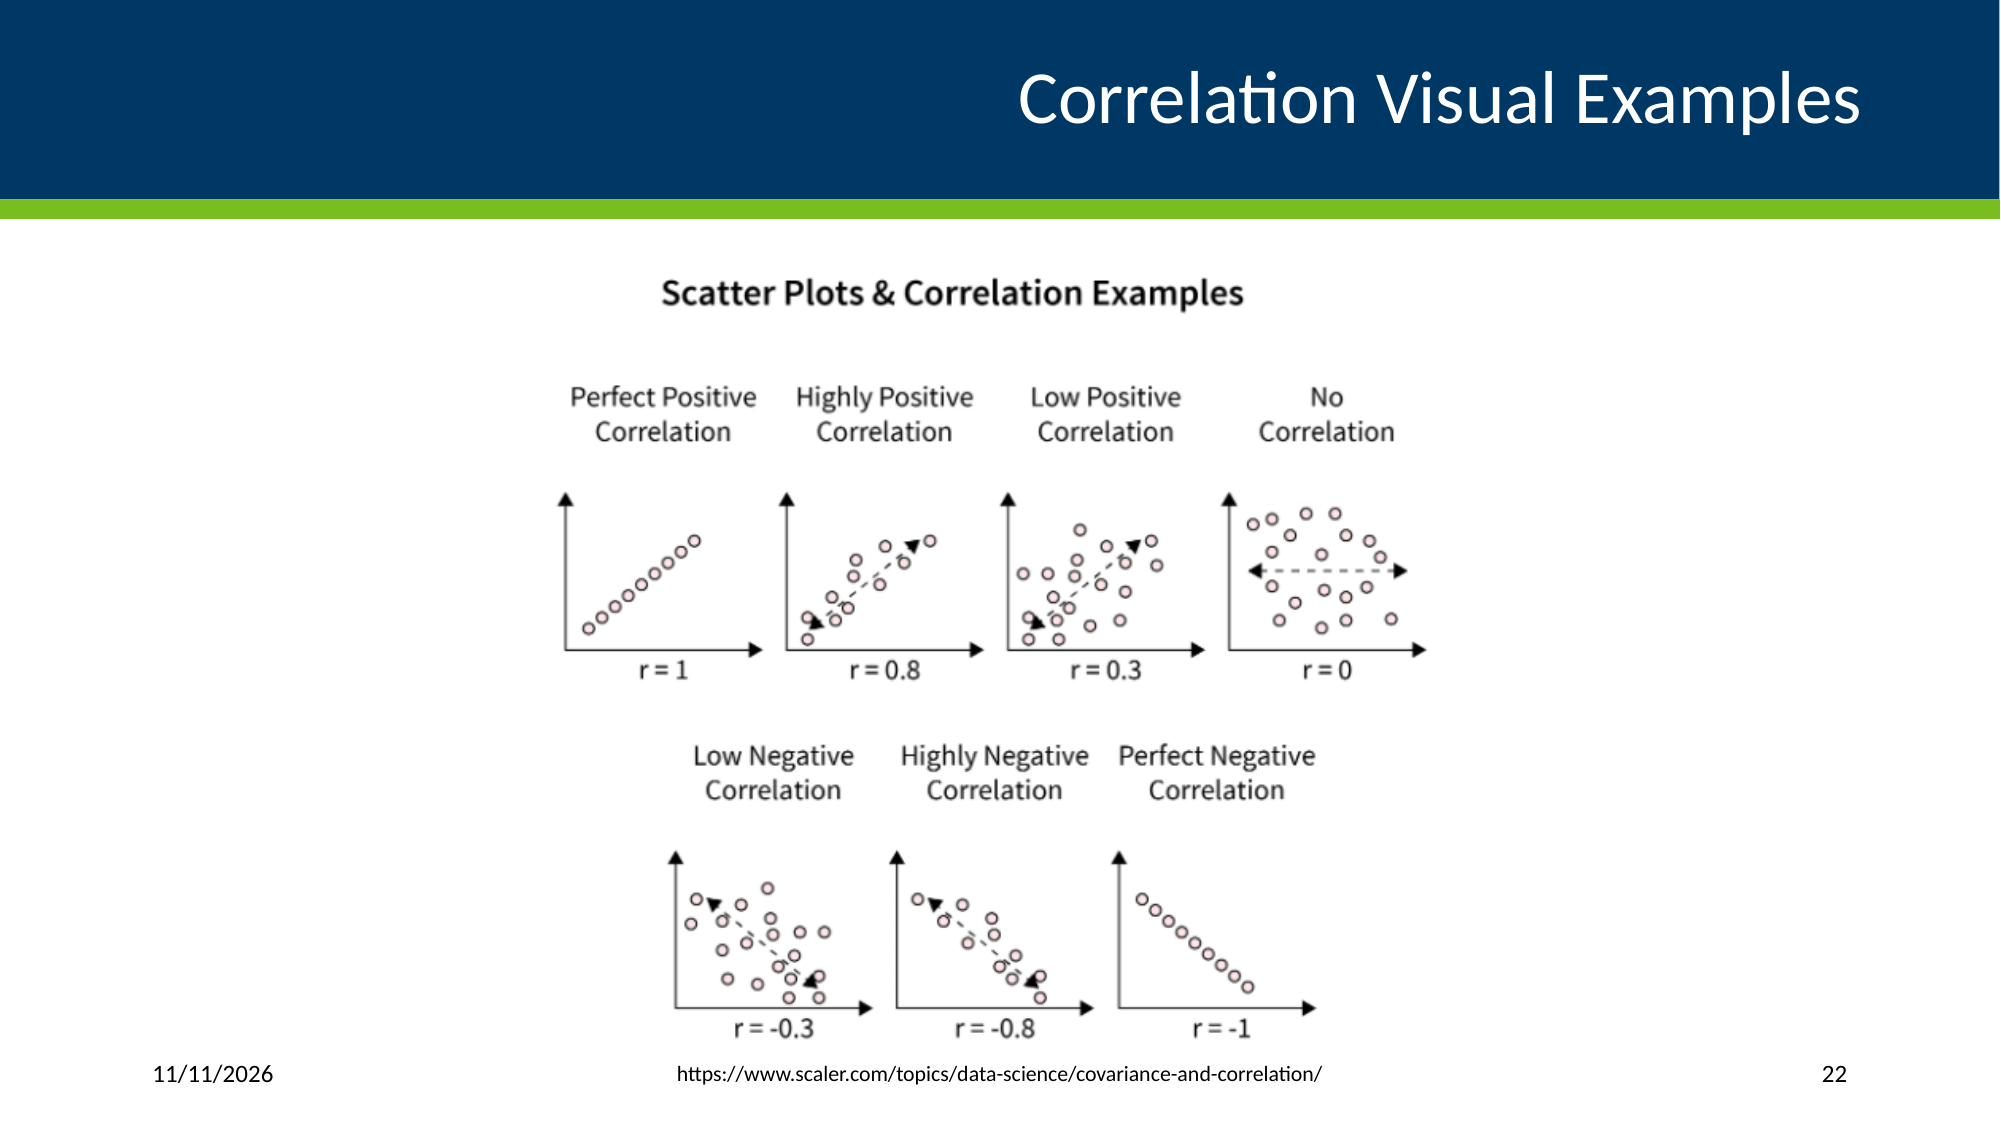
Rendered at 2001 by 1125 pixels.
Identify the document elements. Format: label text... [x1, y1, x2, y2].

footer https://www.scaler.com/topics/data-science/covariance-and-correlation/ [541, 1060, 1459, 1103]
slide_number 22 [1622, 1042, 1863, 1103]
title Correlation Visual Examples [137, 0, 1863, 200]
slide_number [137, 1042, 361, 1103]
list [494, 230, 1489, 1060]
